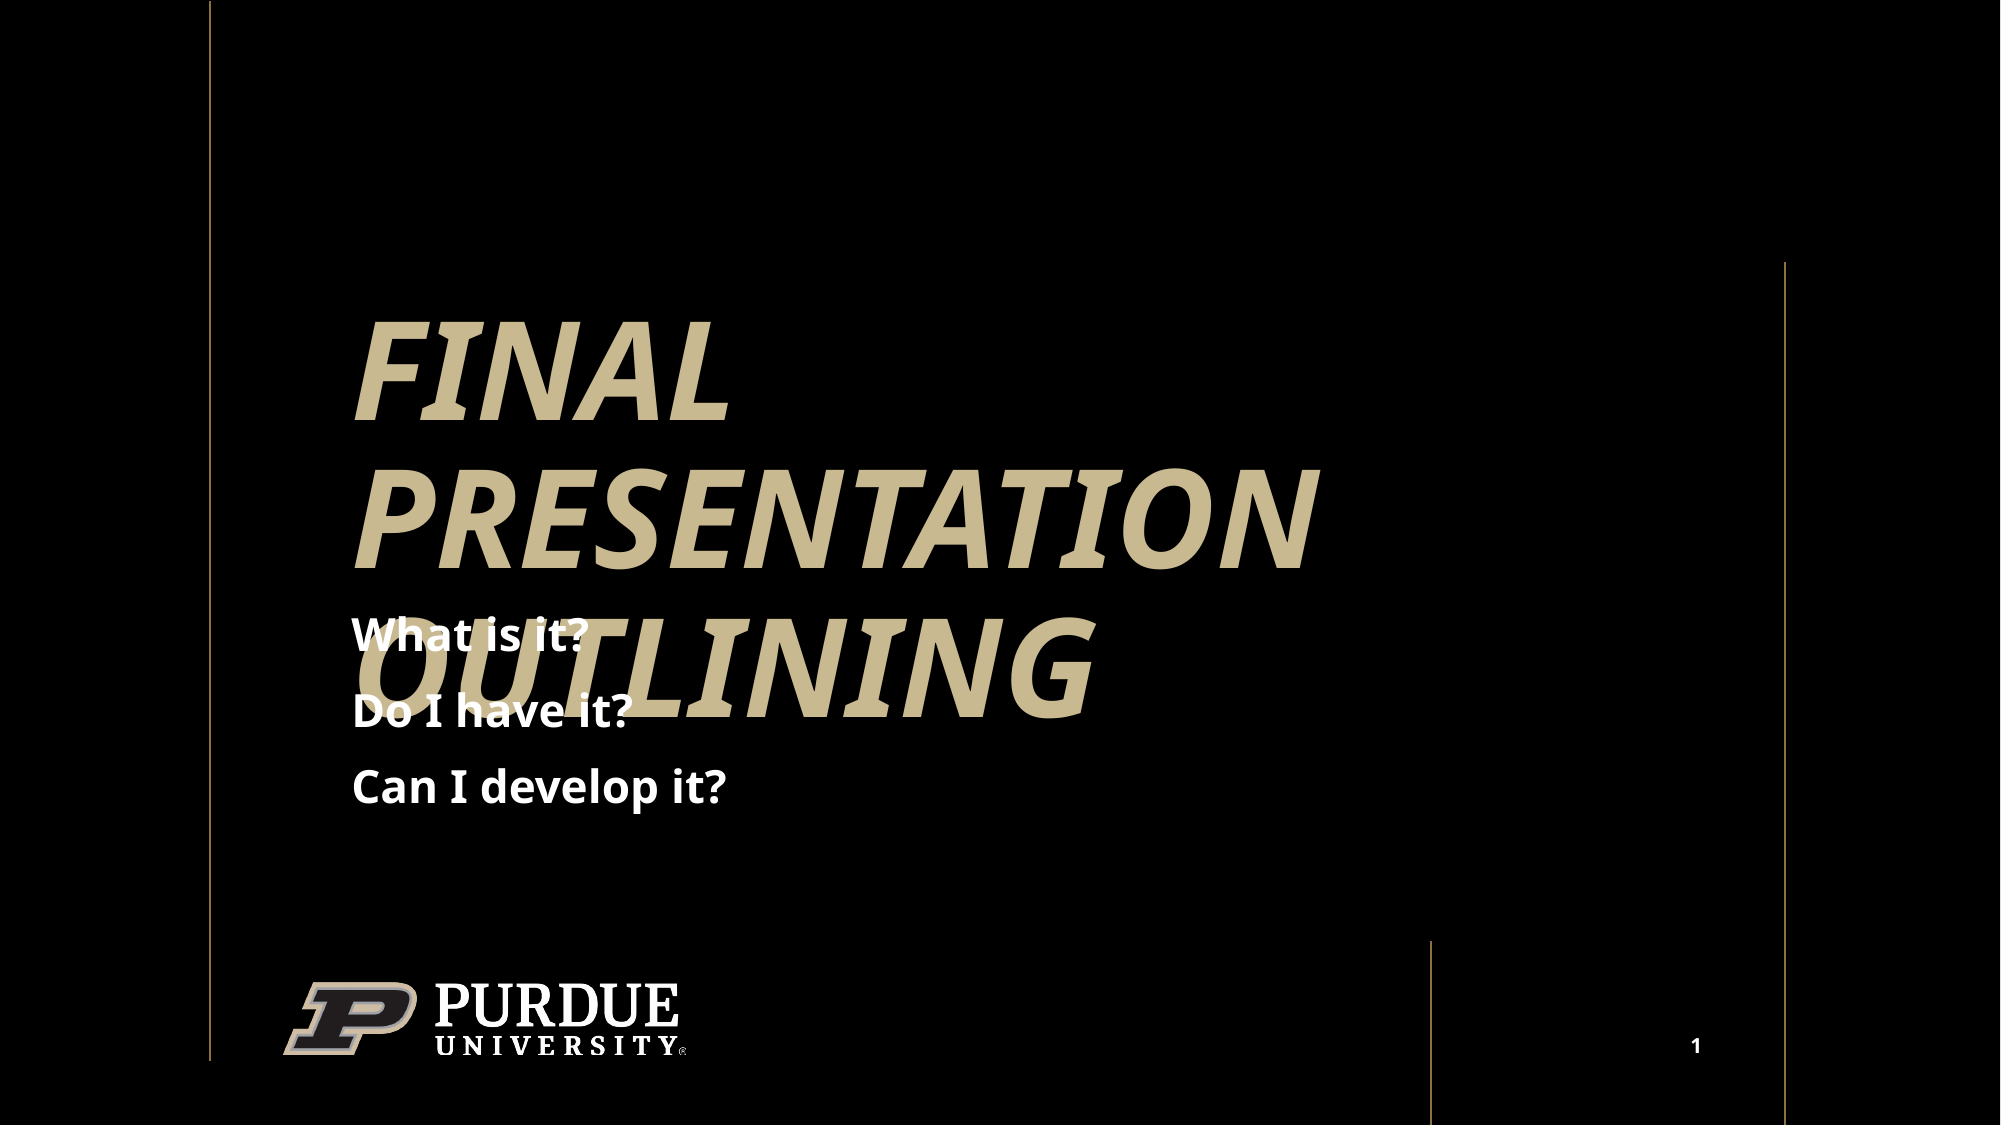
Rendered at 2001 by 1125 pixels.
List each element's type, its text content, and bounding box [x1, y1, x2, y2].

title Final Presentation Outlining [348, 299, 1702, 459]
subtitle What is it? Do I have it? Can I develop it? [351, 605, 1467, 815]
slide_number 1 [1656, 1017, 1737, 1078]
